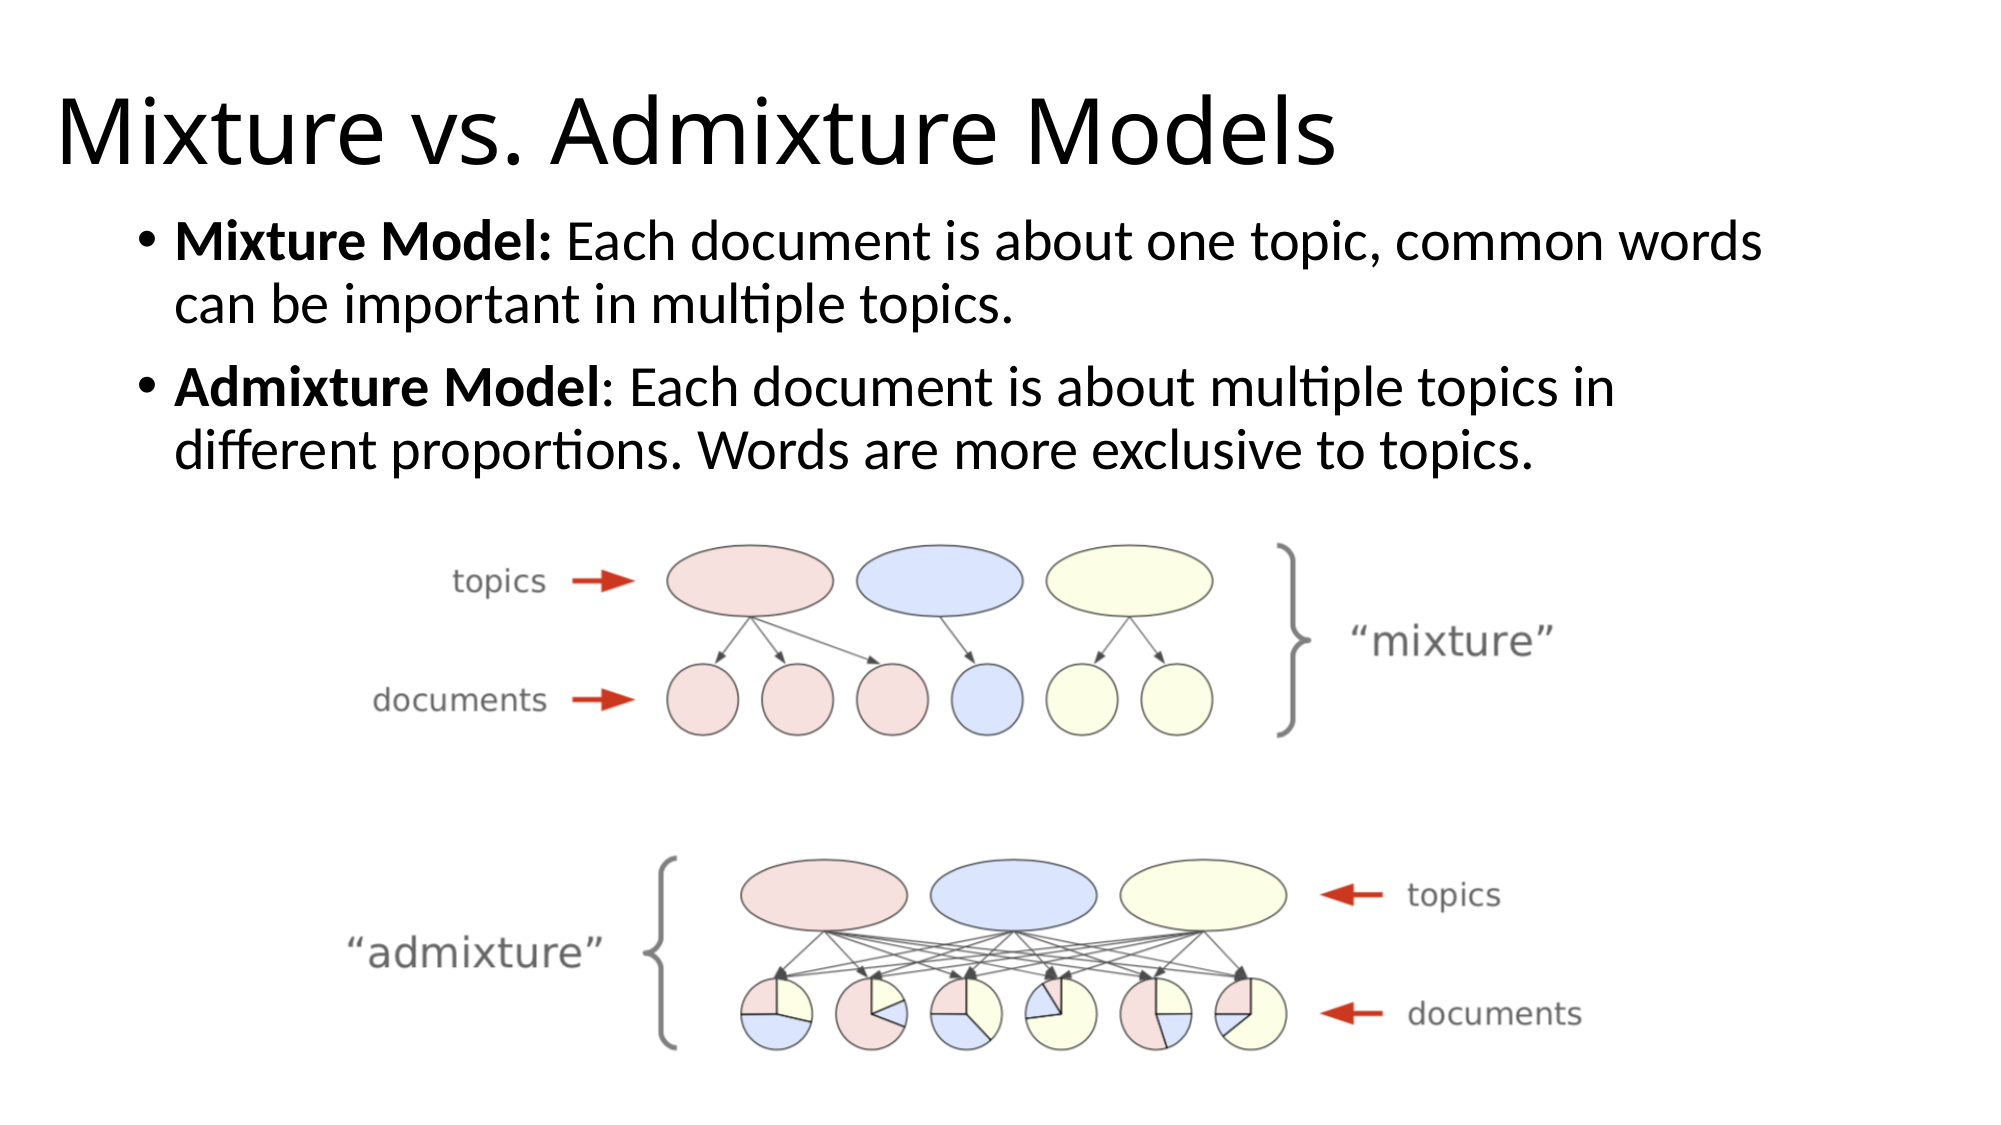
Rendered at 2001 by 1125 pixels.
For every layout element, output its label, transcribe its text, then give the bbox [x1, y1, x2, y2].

title Mixture vs. Admixture Models [39, 26, 1765, 244]
list Mixture Model: Each document is about one topic, common words can be important in multiple topics. Admixture Model: Each document is about multiple topics in different proportions. Words are more exclusive to topics. [121, 202, 1847, 1043]
picture [334, 497, 1594, 1114]
